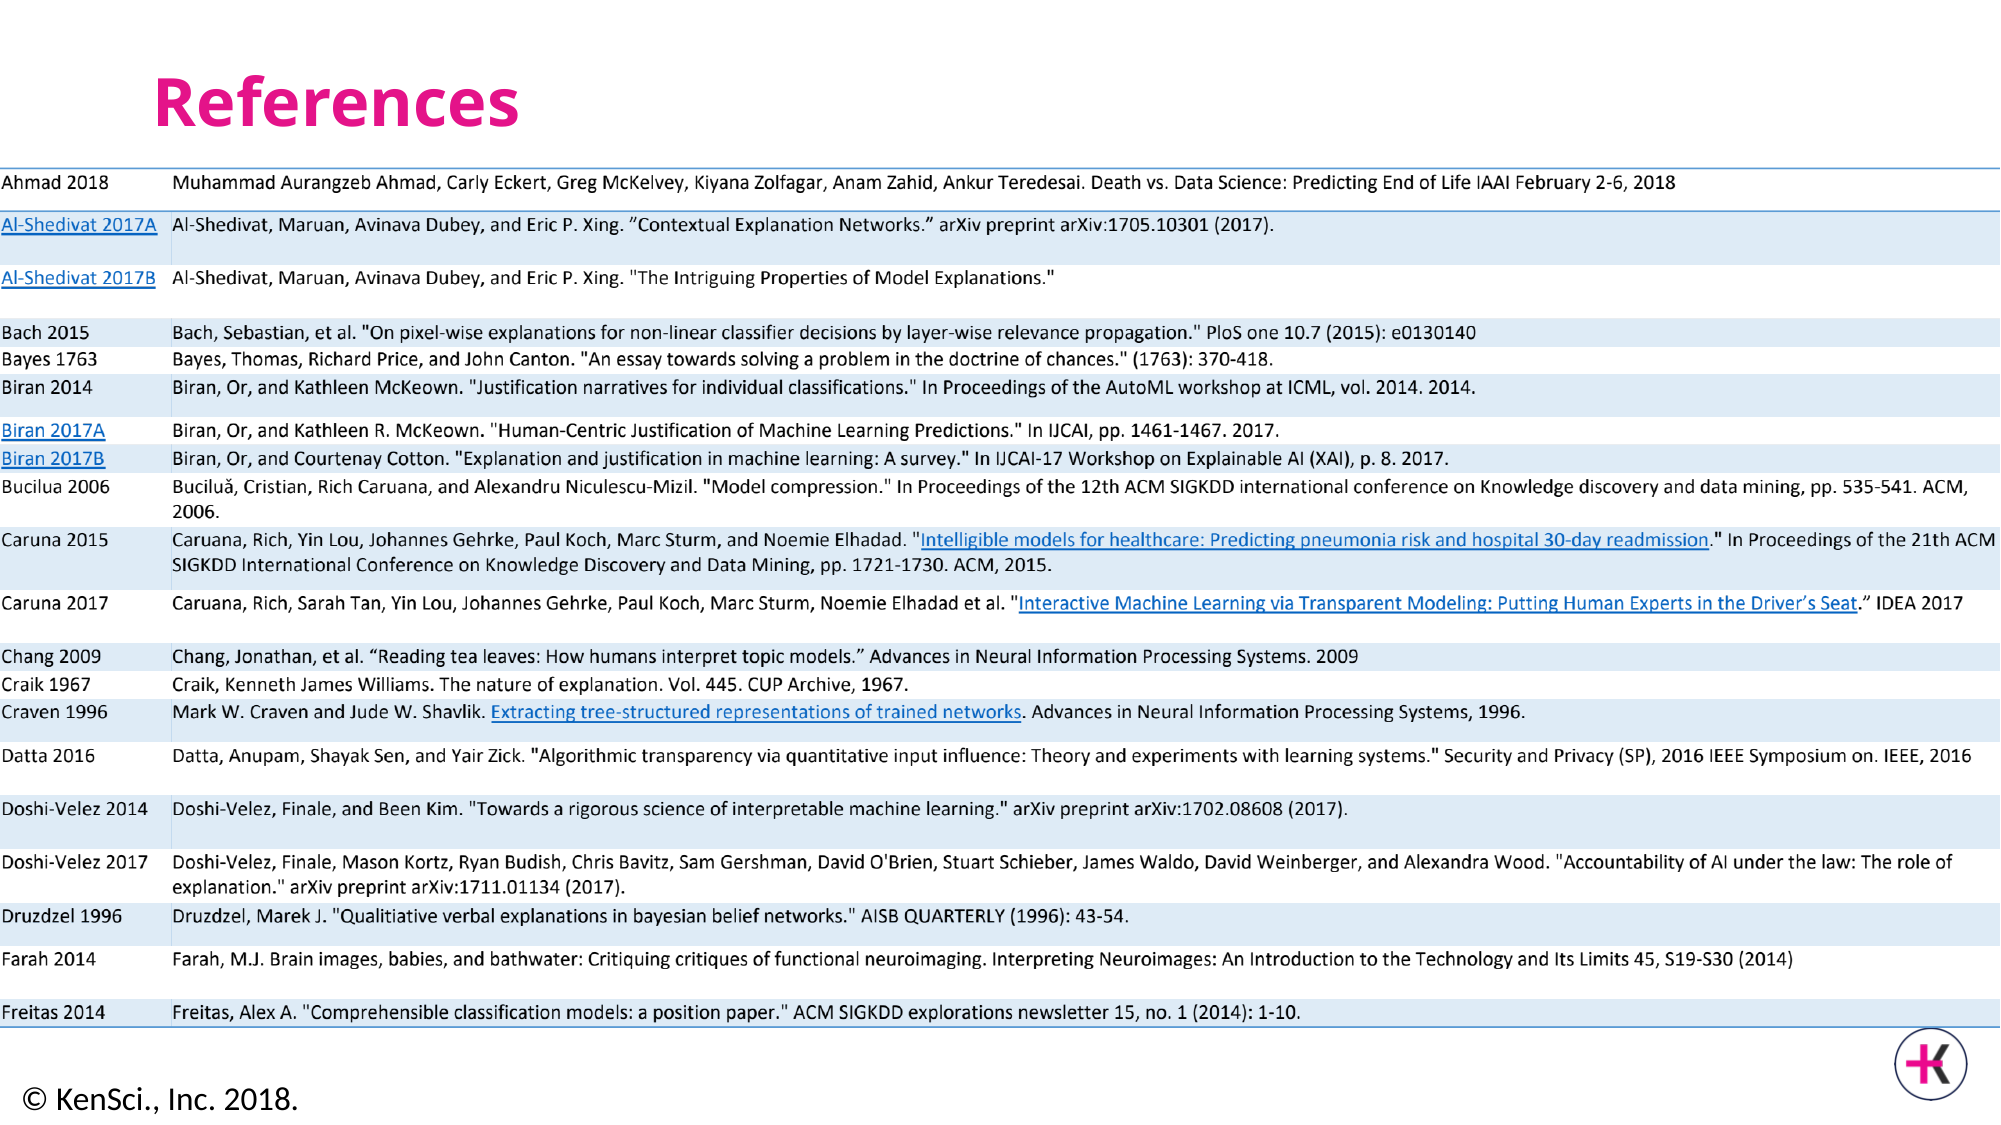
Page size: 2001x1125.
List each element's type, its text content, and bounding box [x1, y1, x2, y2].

picture [0, 161, 2000, 1101]
text_box © KenSci., Inc. 2018. [6, 1069, 315, 1125]
title References [137, 49, 1863, 161]
